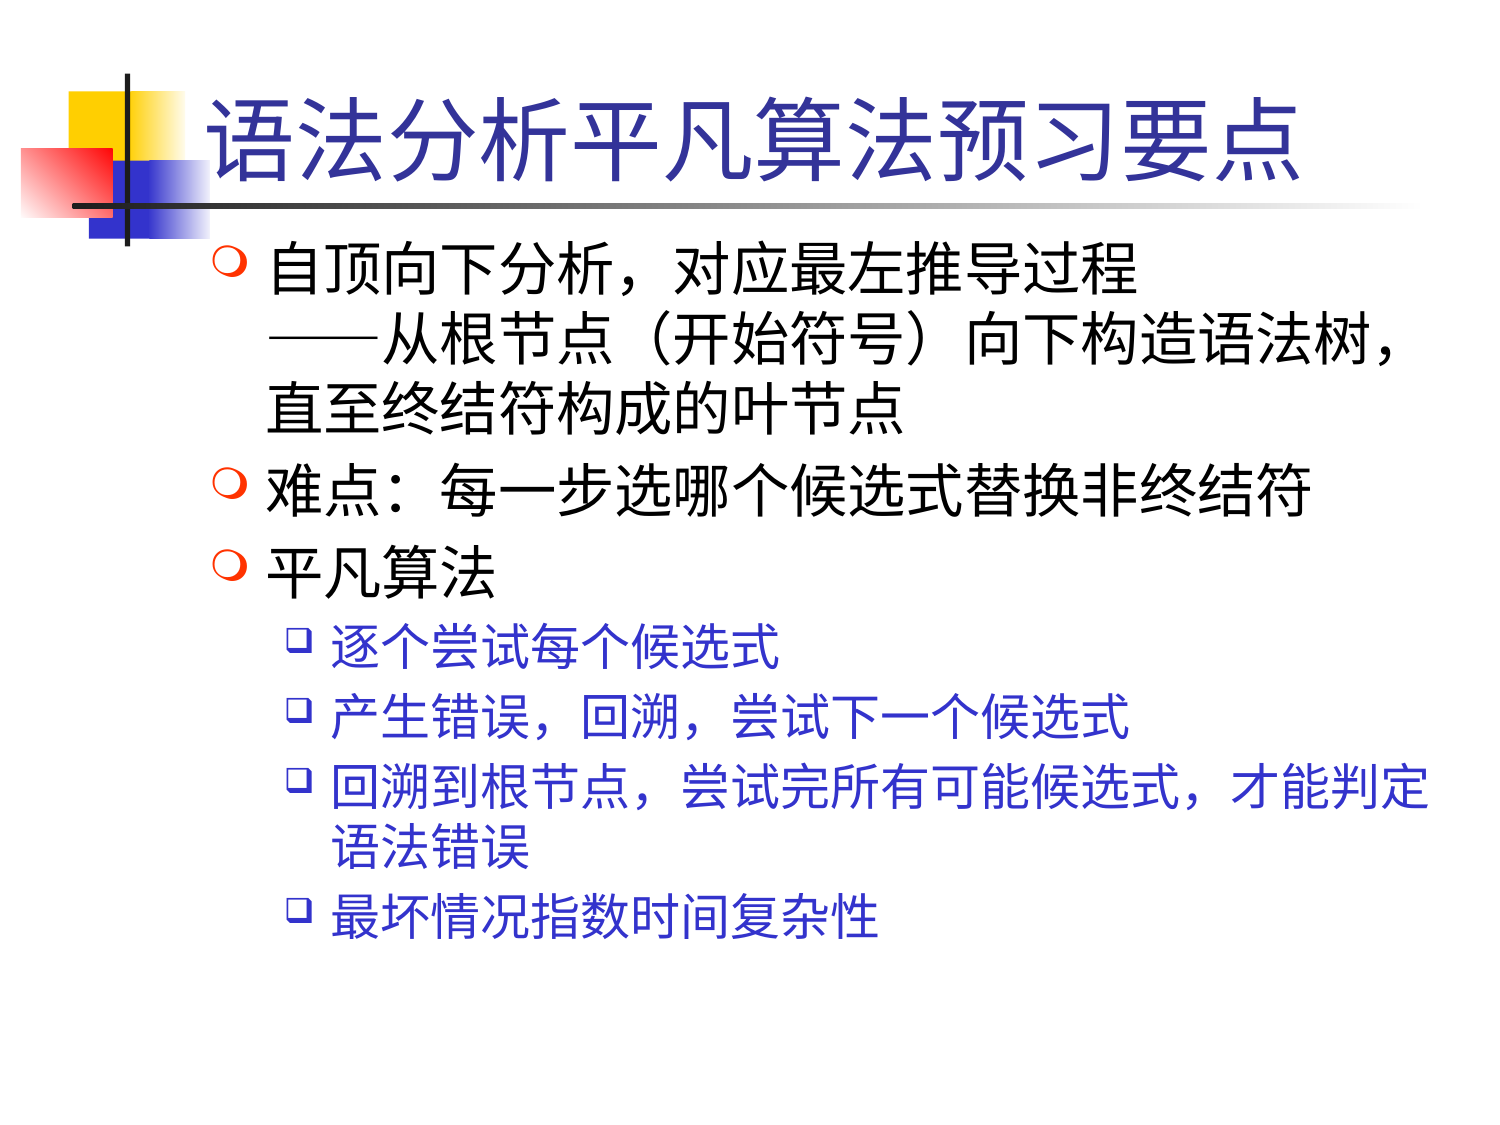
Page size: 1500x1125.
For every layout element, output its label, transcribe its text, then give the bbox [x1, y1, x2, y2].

list 自顶向下分析，对应最左推导过程 ——从根节点（开始符号）向下构造语法树，直至终结符构成的叶节点 难点：每一步选哪个候选式替换非终结符 平凡算法 逐个尝试每个候选式 产生错误，回溯，尝试下一个候选式 回溯到根节点，尝试完所有可能候选式，才能判定语法错误 最坏情况指数时间复杂性 [193, 224, 1469, 1000]
title 语法分析平凡算法预习要点 [188, 12, 1468, 200]
